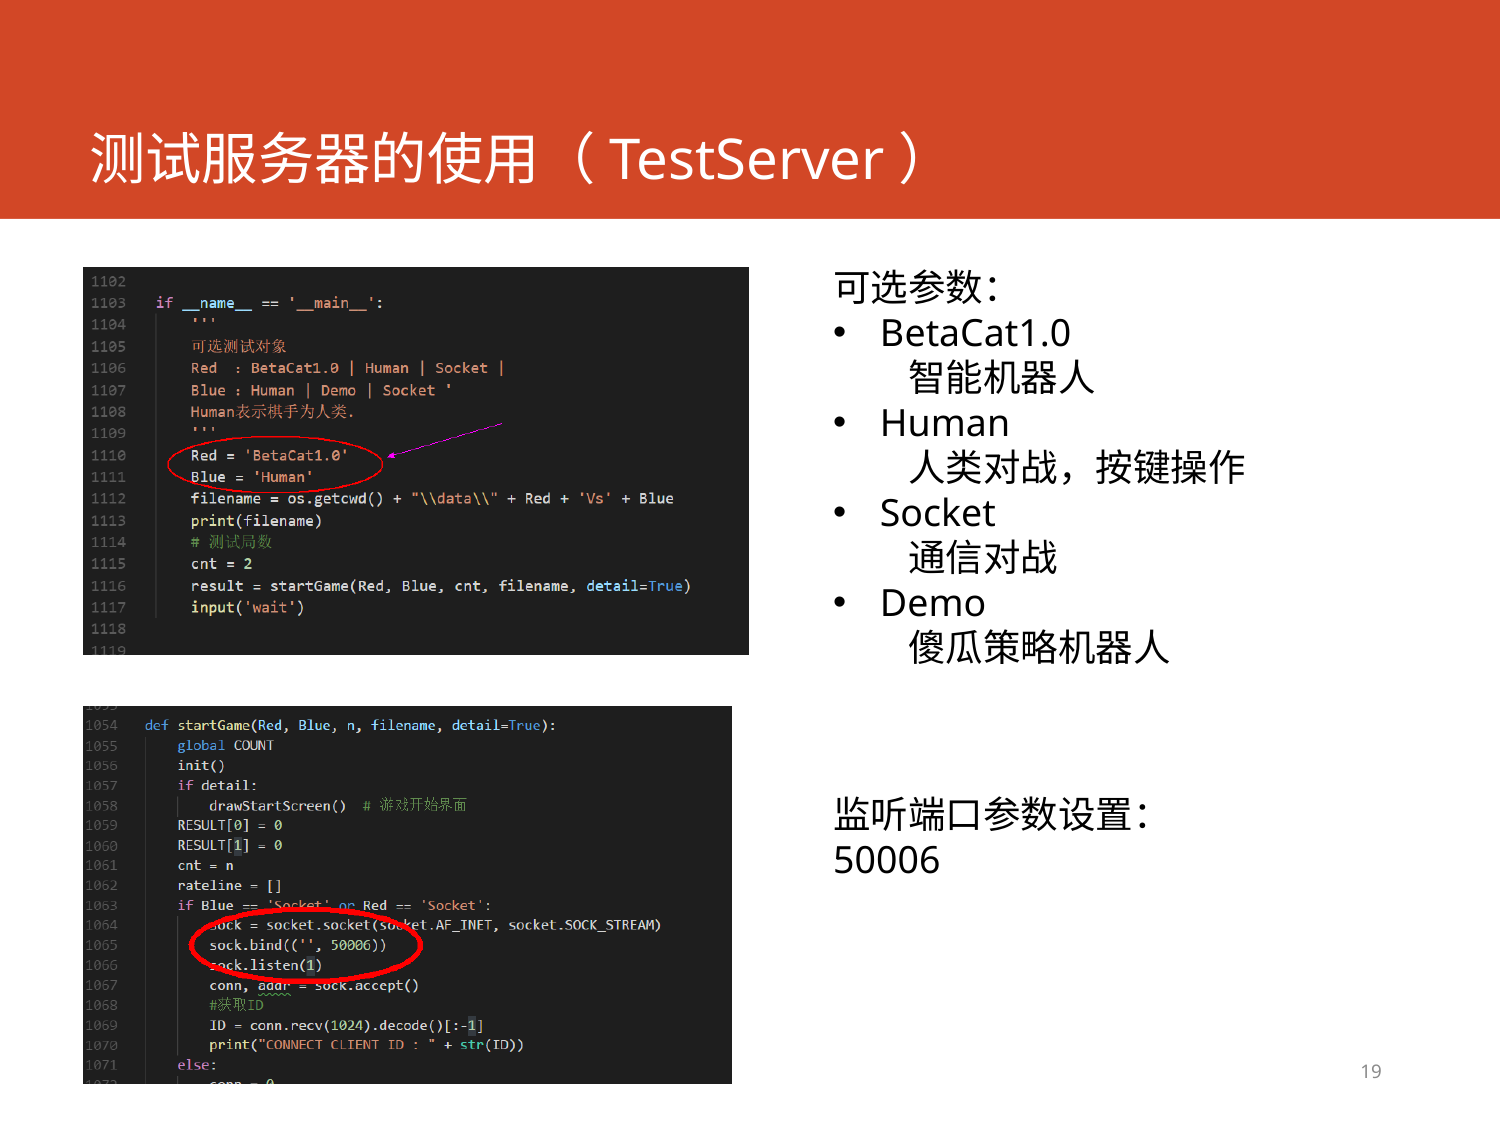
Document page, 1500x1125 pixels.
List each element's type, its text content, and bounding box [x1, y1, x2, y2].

text_box 可选参数： BetaCat1.0 智能机器人 Human 人类对战，按键操作 Socket 通信对战 Demo 傻瓜策略机器人 [818, 256, 1369, 677]
text_box 监听端口参数设置：50006 [818, 783, 1219, 889]
slide_number 19 [993, 1042, 1397, 1103]
title 测试服务器的使用（TestServer） [74, 0, 1397, 199]
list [83, 267, 750, 655]
picture [83, 706, 732, 1084]
